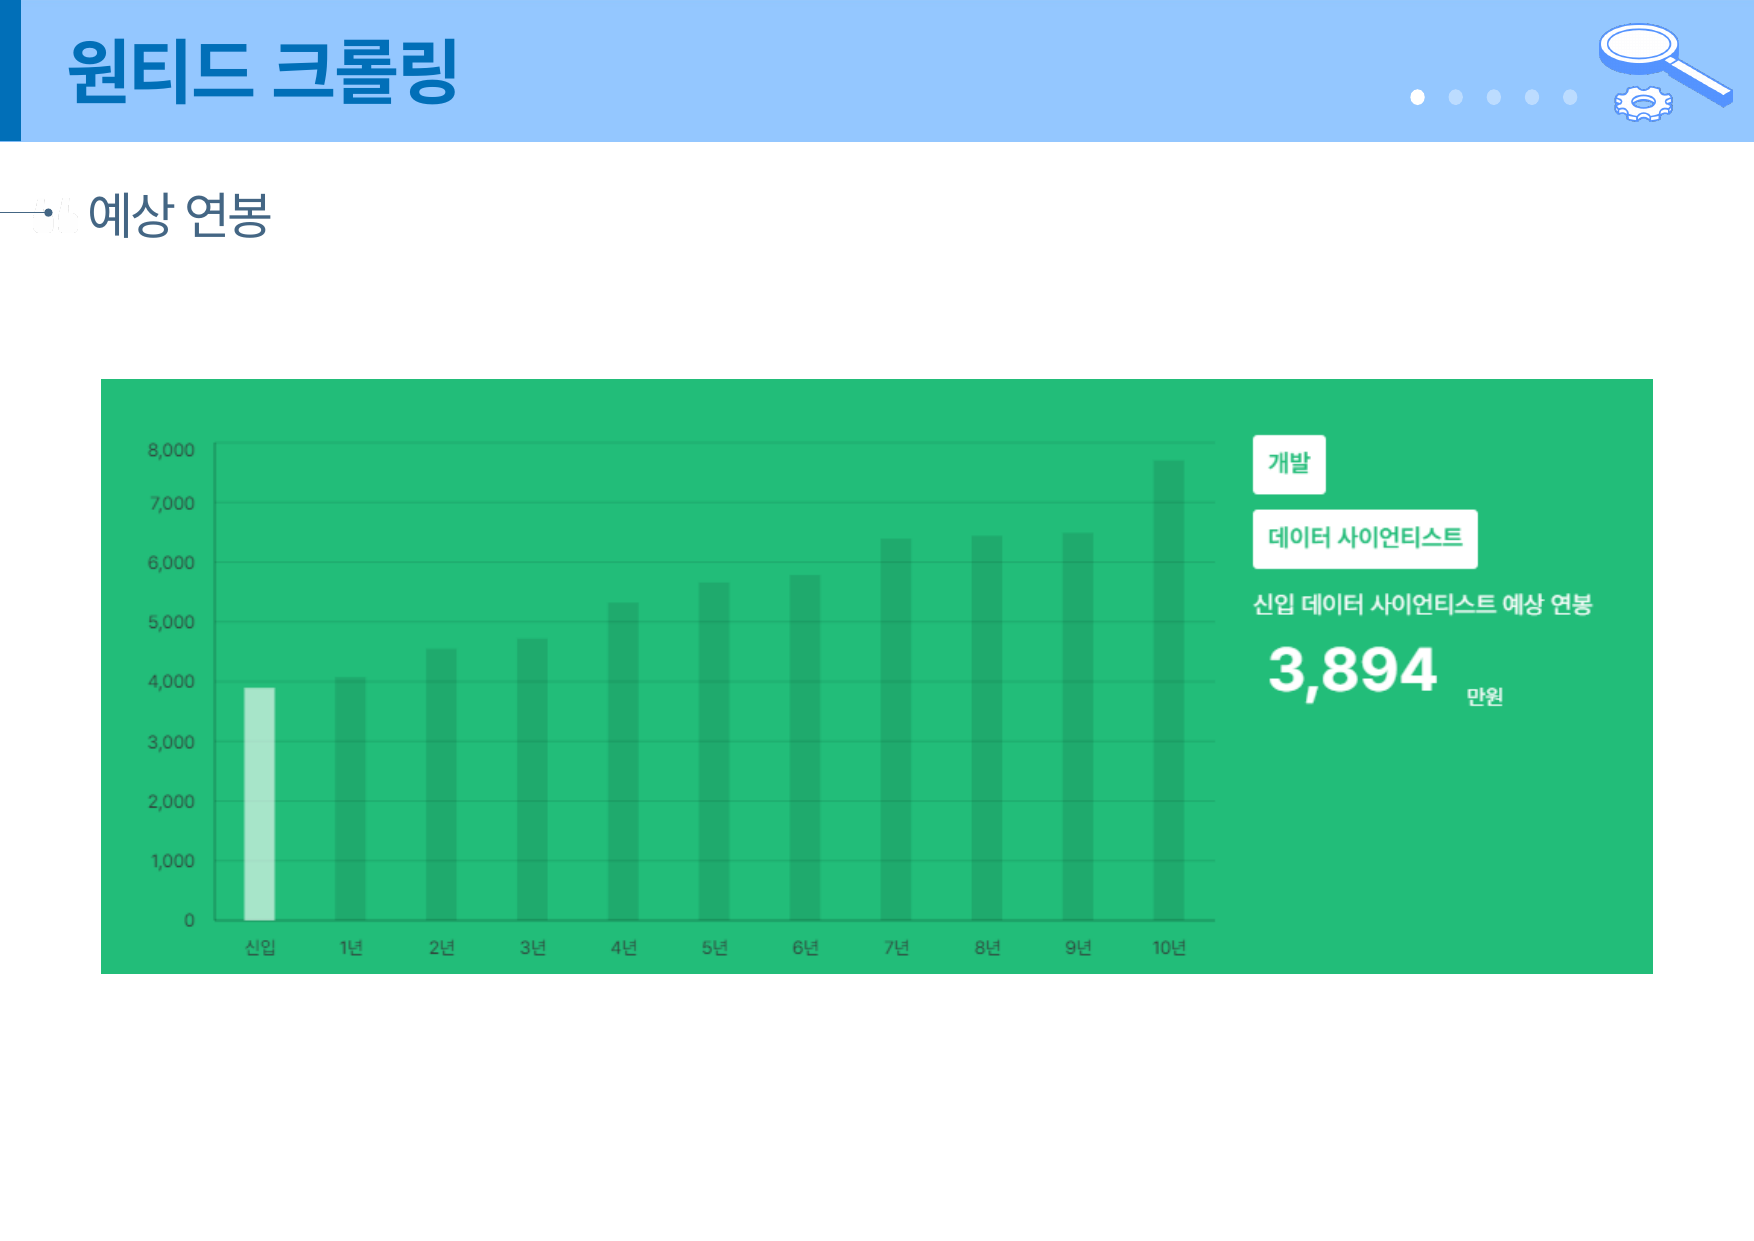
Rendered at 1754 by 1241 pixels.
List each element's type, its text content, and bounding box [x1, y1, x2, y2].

picture [101, 379, 1653, 974]
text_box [0, 177, 298, 253]
picture [21, 0, 1754, 142]
title 원티드 크롤링 [51, 29, 520, 123]
